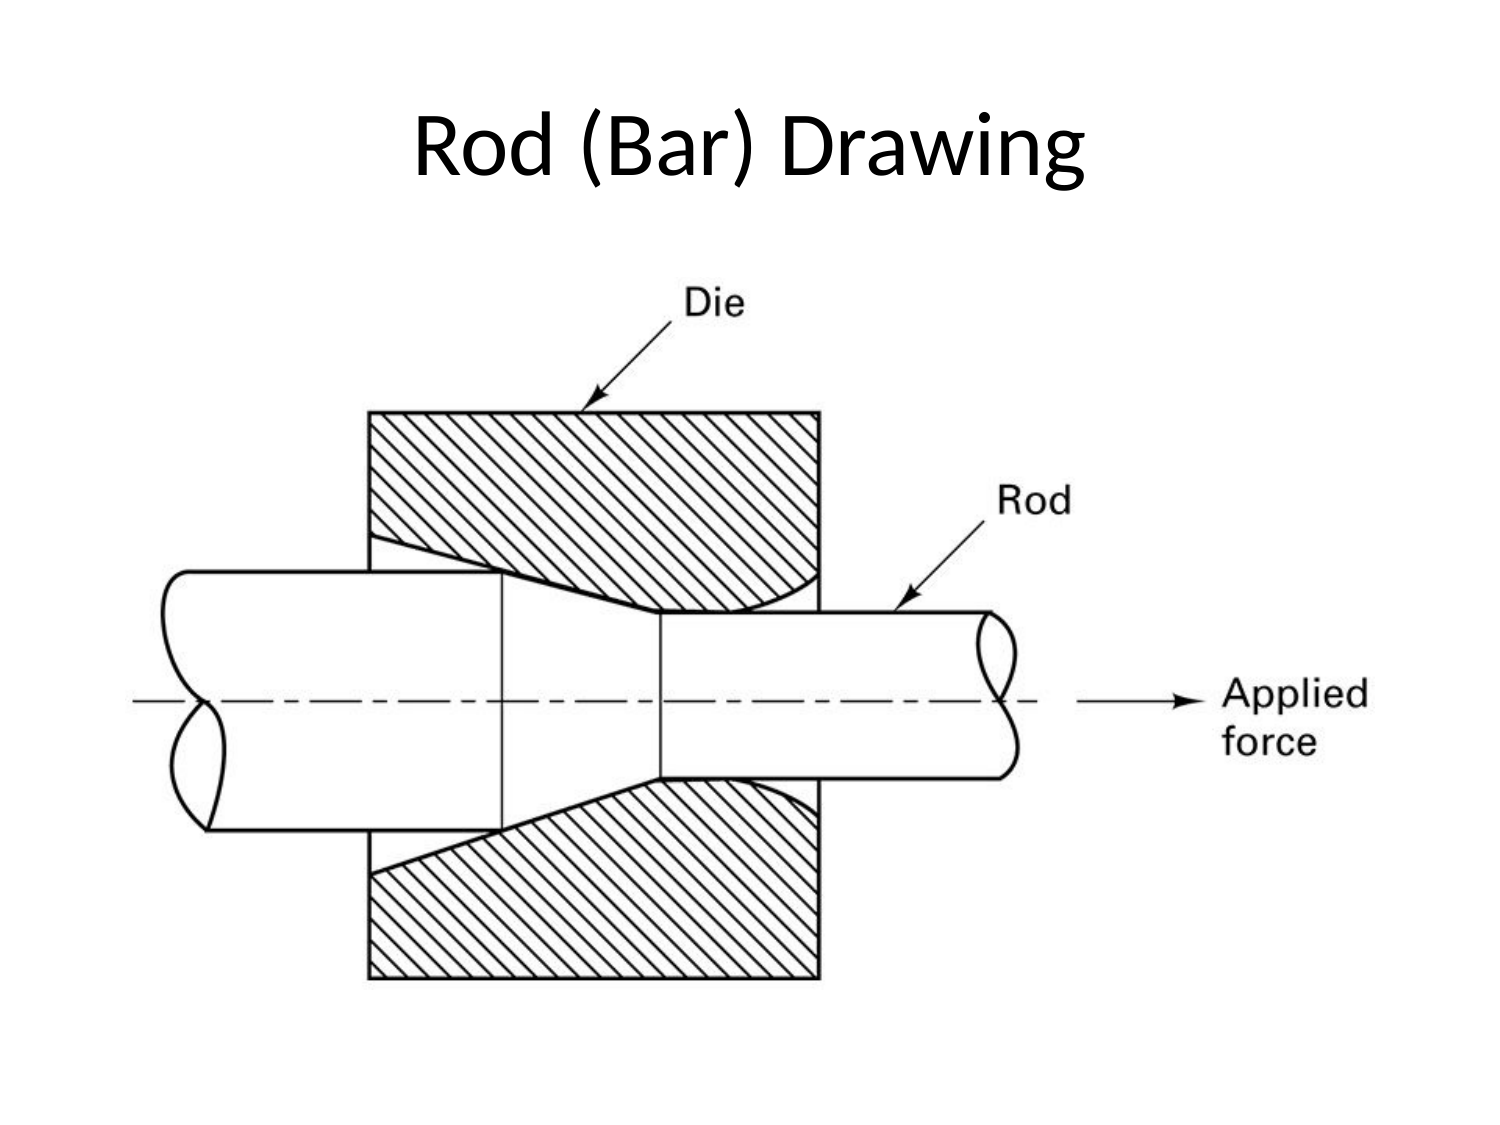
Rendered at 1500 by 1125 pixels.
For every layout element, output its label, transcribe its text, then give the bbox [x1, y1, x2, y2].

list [124, 277, 1376, 991]
title Rod (Bar) Drawing [75, 45, 1425, 233]
